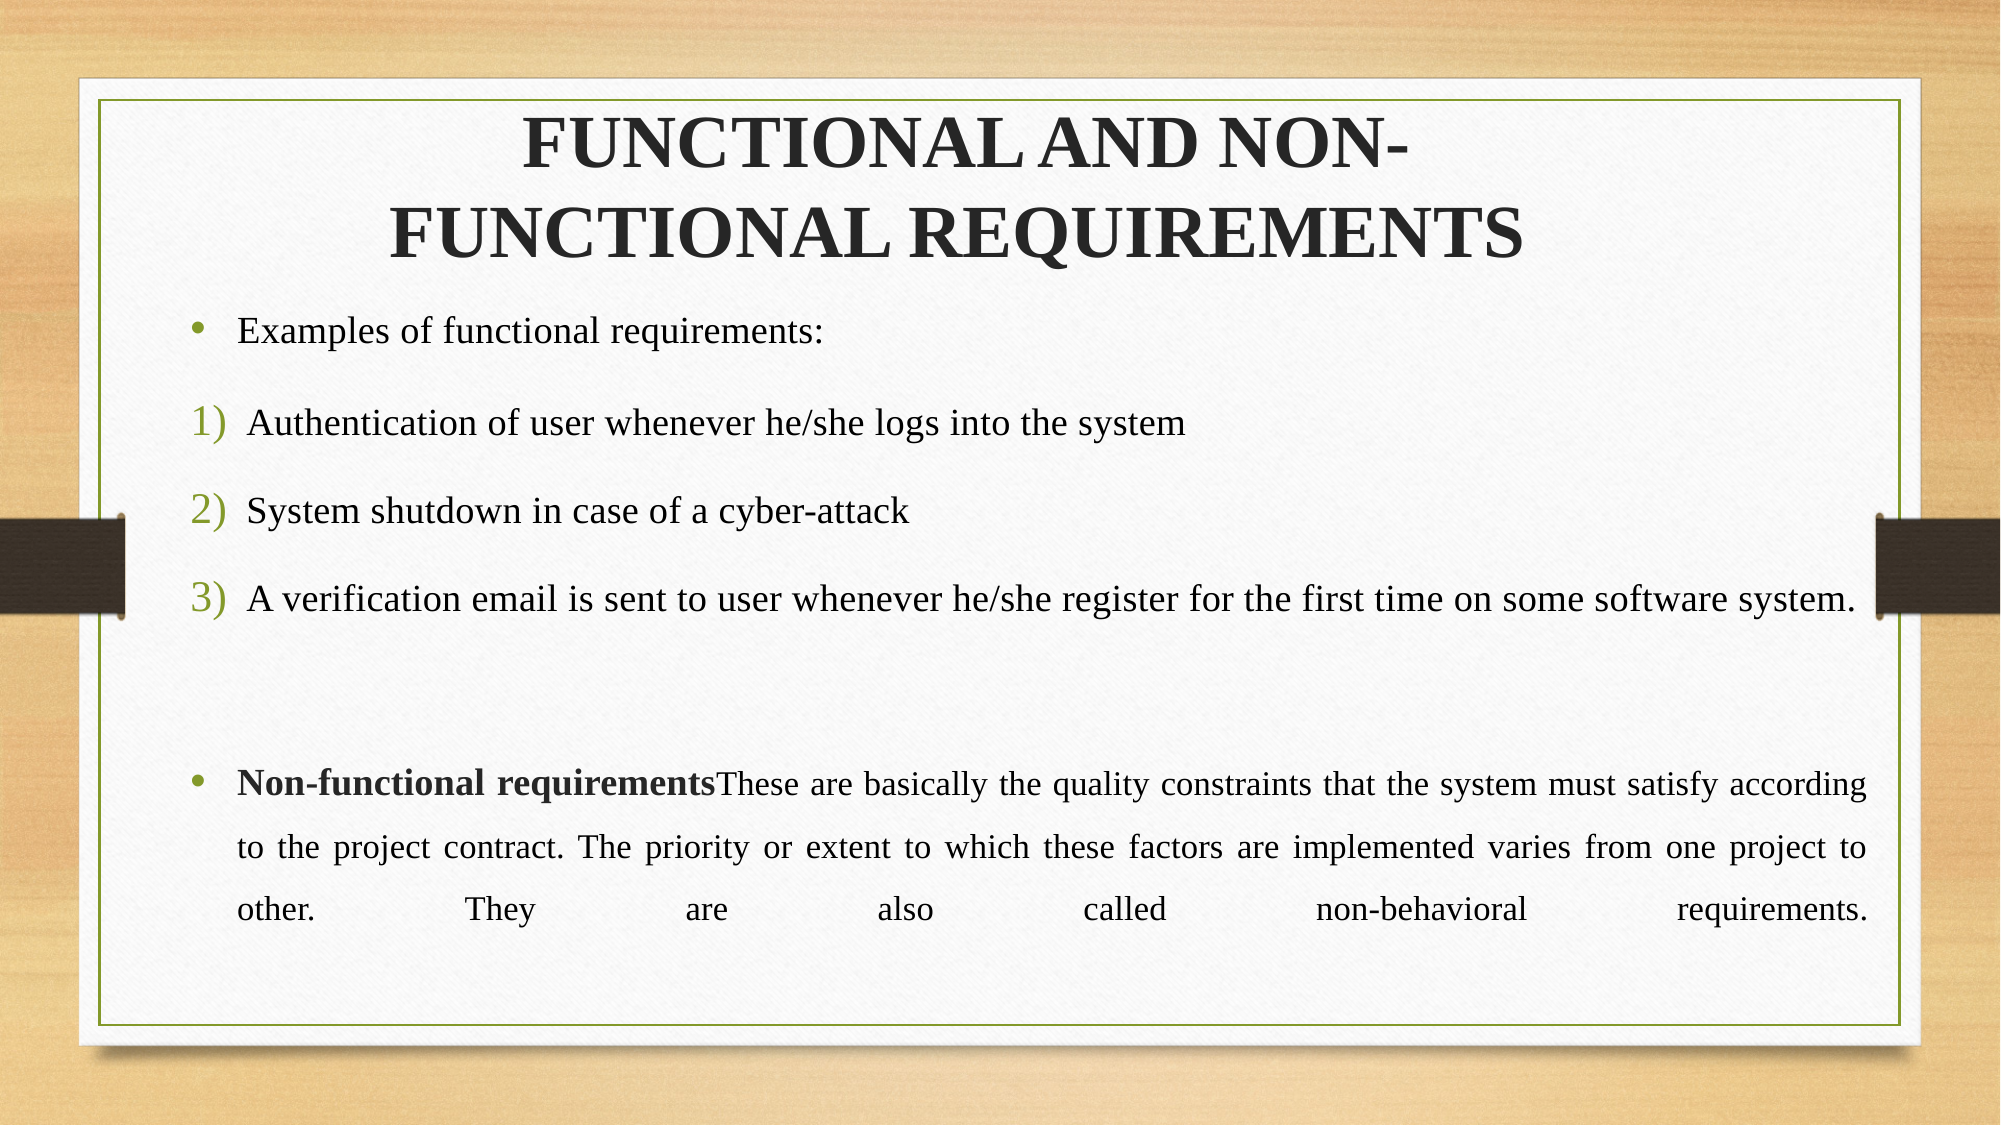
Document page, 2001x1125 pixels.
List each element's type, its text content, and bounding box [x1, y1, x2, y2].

text_box FUNCTIONAL AND NON-FUNCTIONAL REQUIREMENTS [242, 85, 1673, 275]
picture [0, 0, 2001, 1125]
text_box Examples of functional requirements: Authentication of user whenever he/she logs into the system System shutdown in case of a cyber-attack A verification email is sent to user whenever he/she register for the first time on some software system. Non-functional requirementsThese are basically the quality constraints that the system must satisfy according to the project contract. The priority or extent to which these factors are implemented varies from one project to other. They are also called non-behavioral requirements. [175, 274, 1884, 1021]
